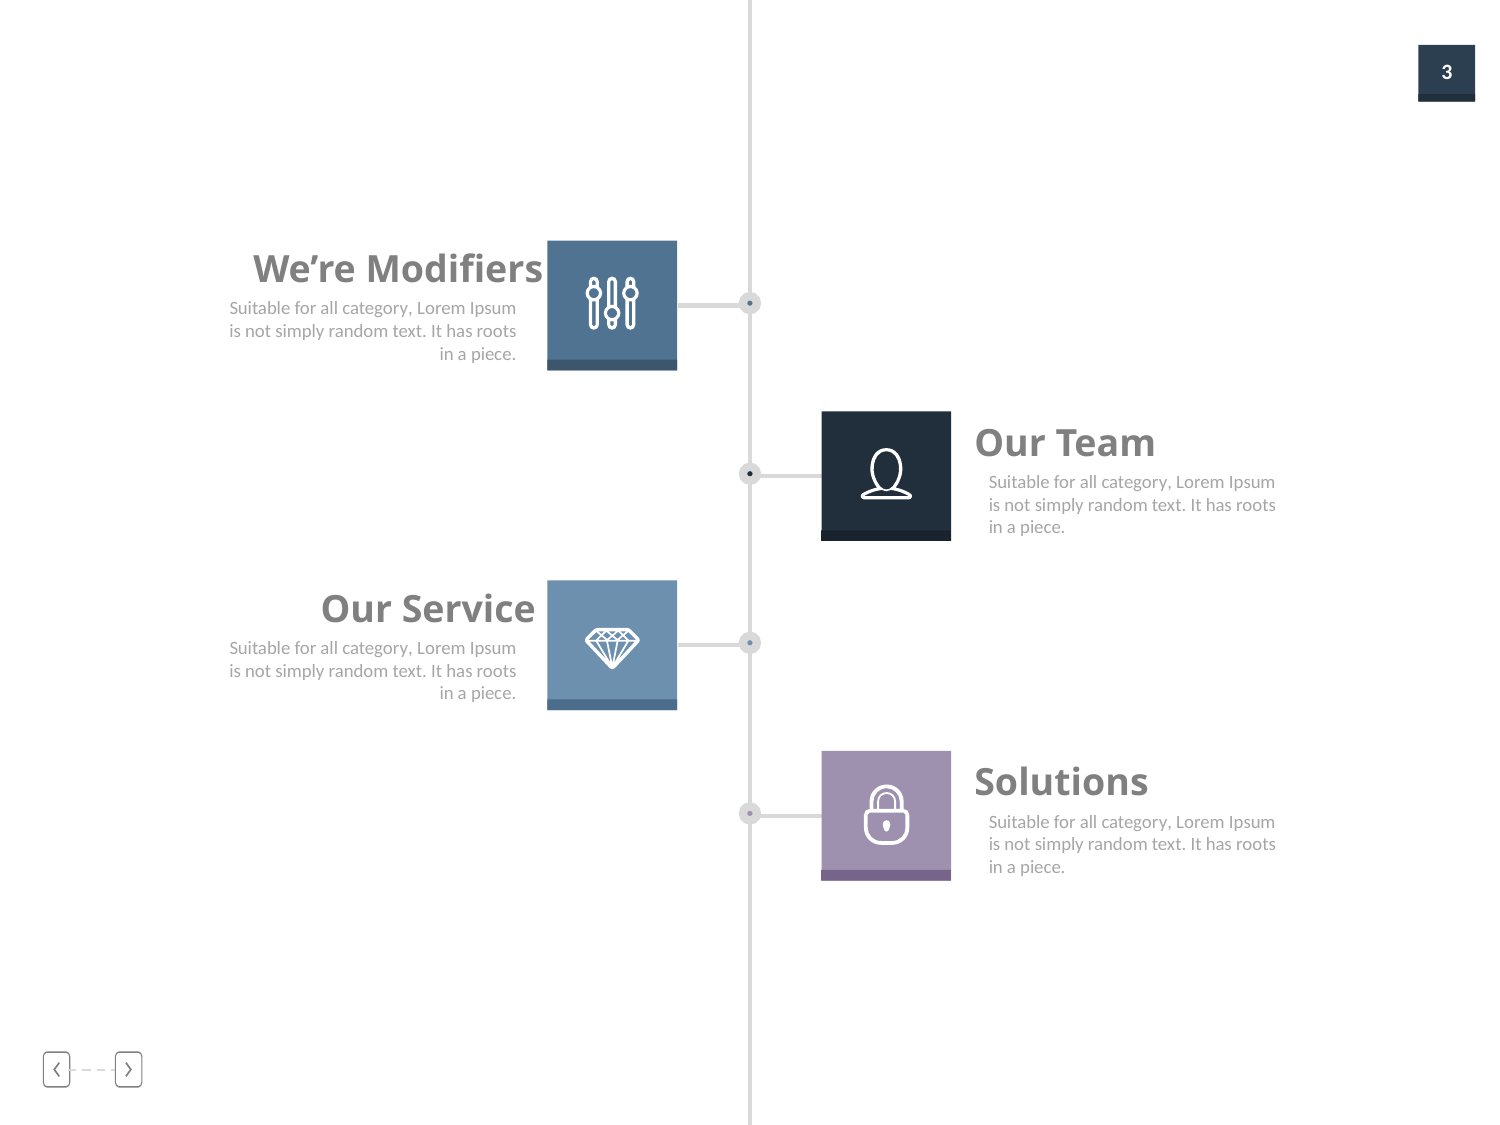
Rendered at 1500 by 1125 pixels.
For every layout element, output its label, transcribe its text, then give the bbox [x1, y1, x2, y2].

text_box [546, 698, 678, 711]
text_box Our Team [959, 411, 1172, 471]
text_box Suitable for all category, Lorem Ipsum is not simply random text. It has roots in a piece. [209, 628, 531, 711]
text_box Suitable for all category, Lorem Ipsum is not simply random text. It has roots in a piece. [973, 462, 1296, 545]
text_box [741, 634, 758, 651]
text_box [741, 465, 758, 482]
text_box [585, 276, 639, 330]
text_box Suitable for all category, Lorem Ipsum is not simply random text. It has roots in a piece. [973, 802, 1296, 885]
text_box [820, 750, 952, 869]
text_box We’re Modifiers [238, 237, 559, 298]
text_box [546, 579, 678, 698]
text_box [546, 359, 678, 371]
text_box [741, 295, 758, 311]
text_box Our Service [305, 577, 551, 637]
text_box [584, 627, 640, 670]
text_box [863, 784, 910, 845]
text_box [820, 869, 952, 882]
text_box [741, 805, 758, 822]
text_box Solutions [959, 750, 1164, 811]
text_box [546, 240, 678, 359]
text_box [820, 529, 952, 542]
text_box [860, 448, 912, 500]
text_box [820, 410, 952, 529]
text_box Suitable for all category, Lorem Ipsum is not simply random text. It has roots in a piece. [209, 288, 531, 372]
